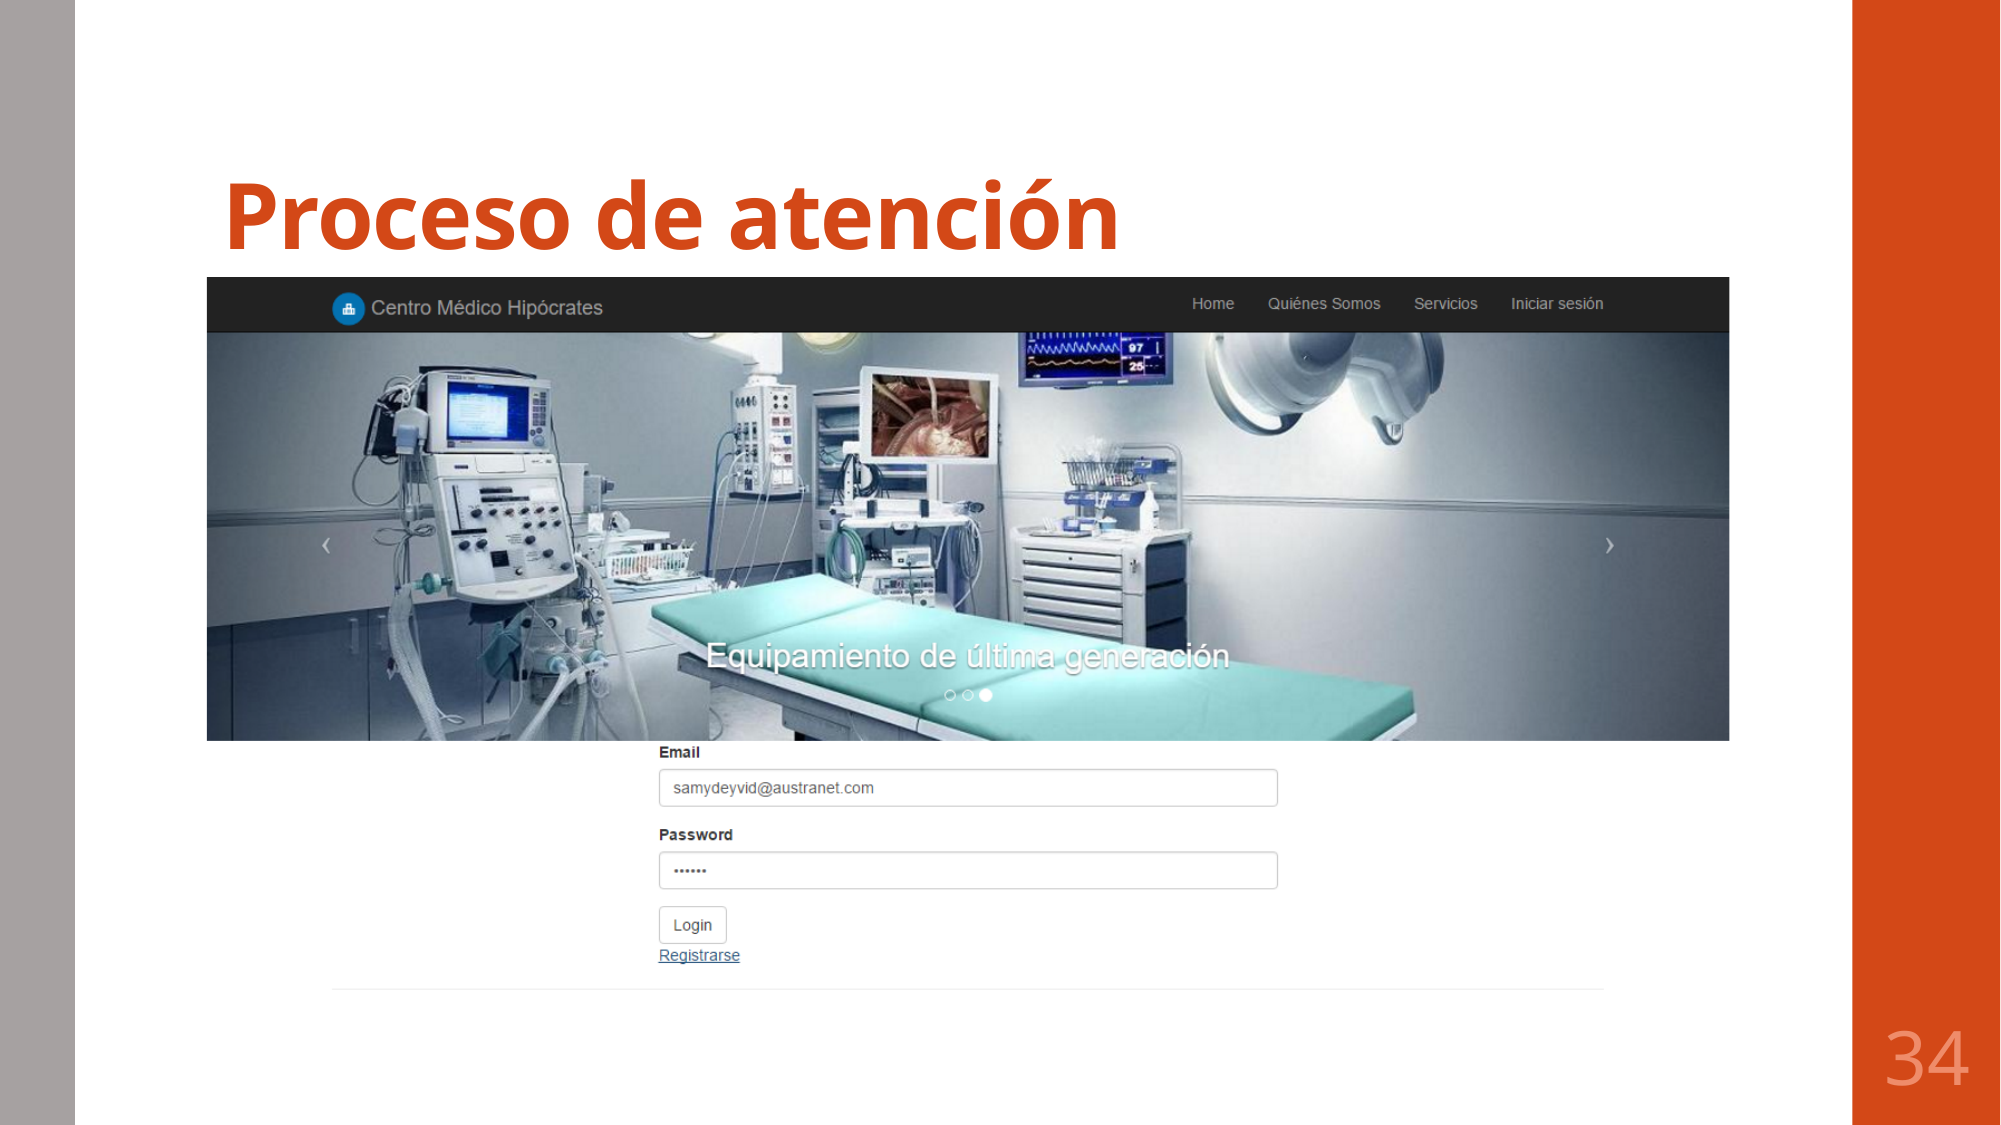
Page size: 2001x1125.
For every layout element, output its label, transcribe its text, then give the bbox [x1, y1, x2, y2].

title Proceso de atención [206, 48, 1797, 278]
slide_number 33 [1852, 1012, 2000, 1110]
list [206, 277, 1730, 1013]
